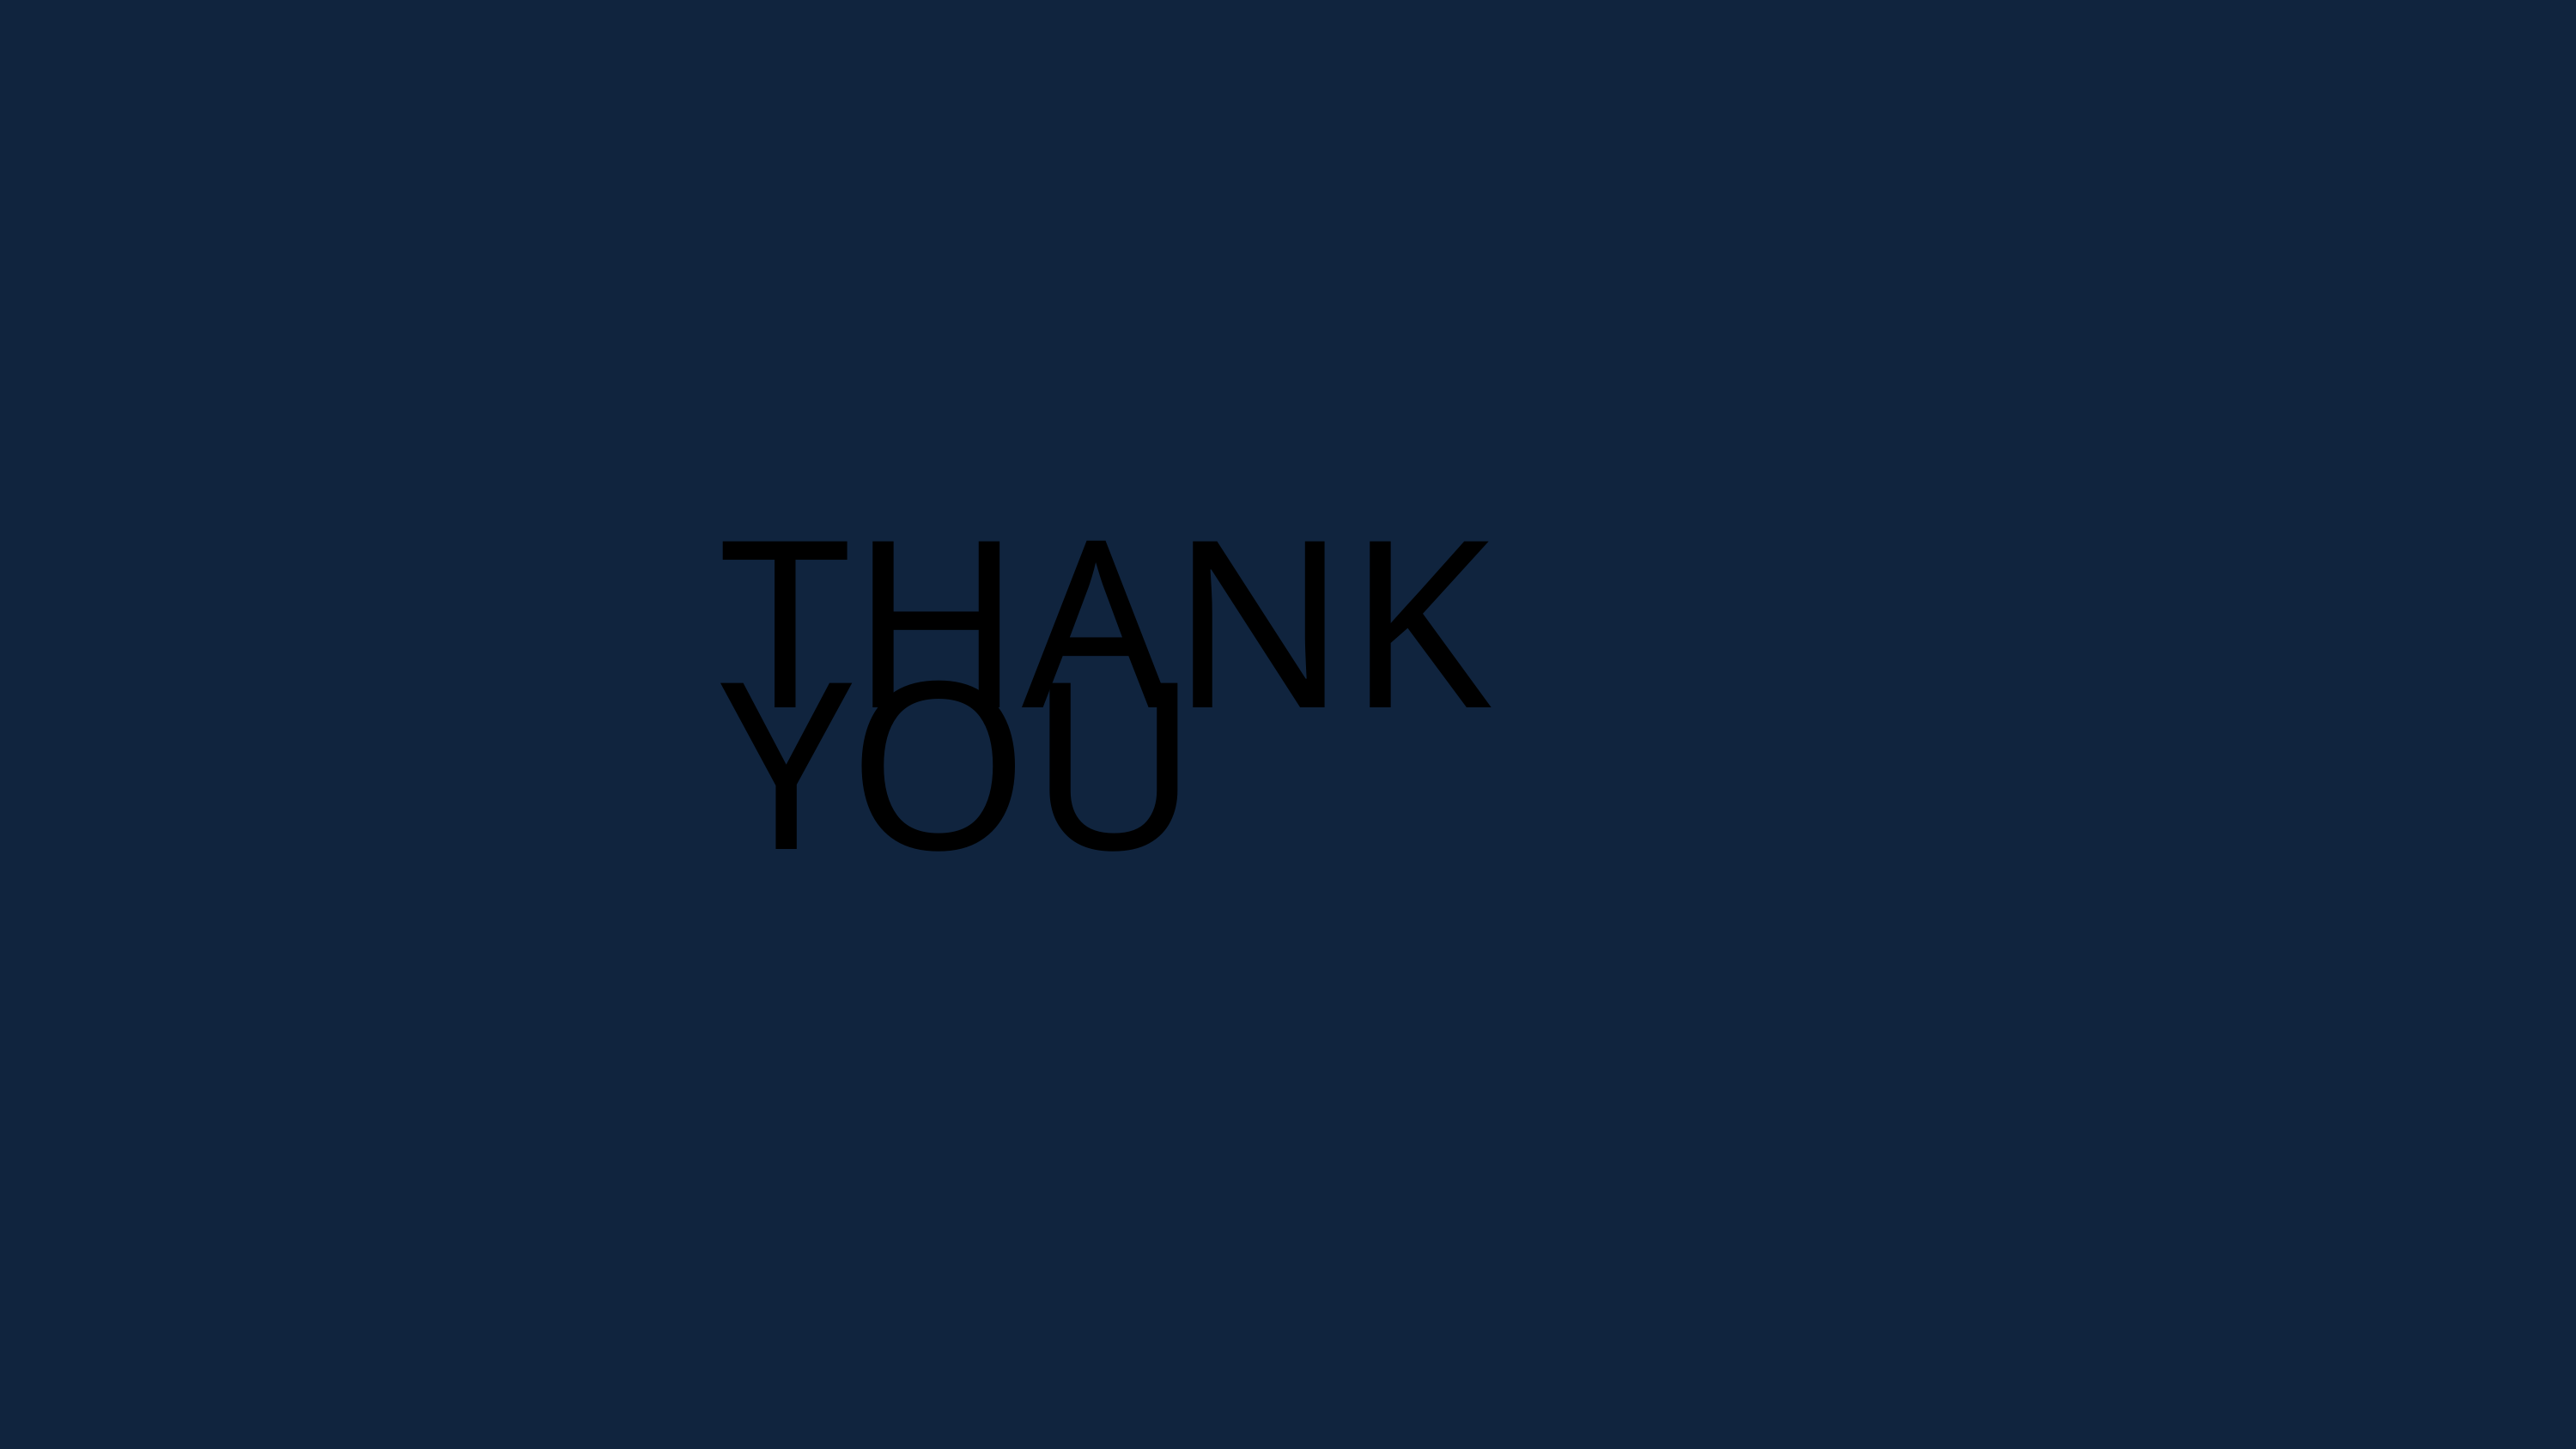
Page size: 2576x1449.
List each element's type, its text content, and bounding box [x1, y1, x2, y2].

text_box THANK YOU [708, 606, 1996, 902]
